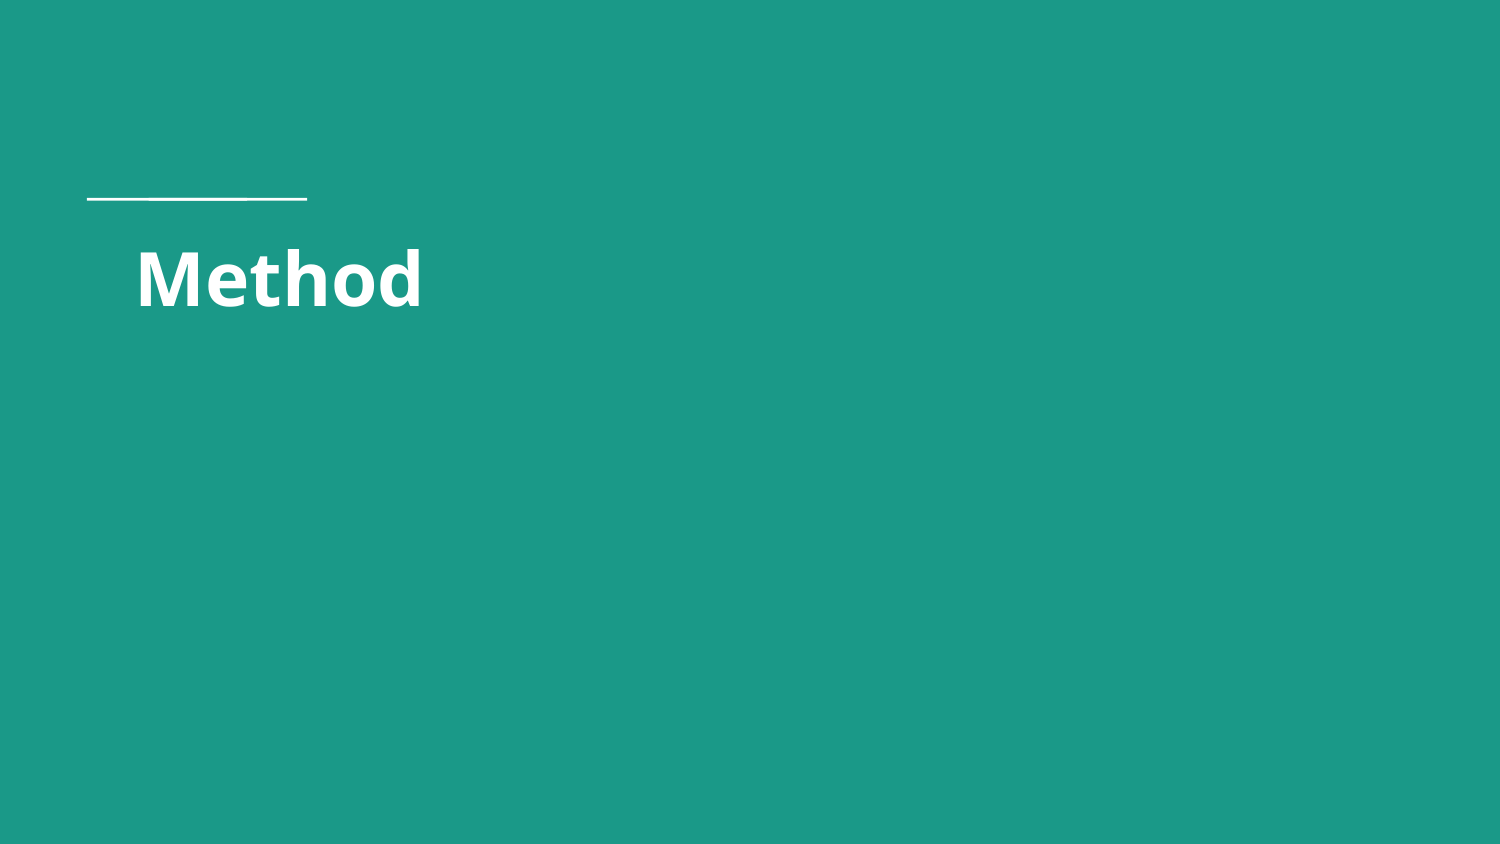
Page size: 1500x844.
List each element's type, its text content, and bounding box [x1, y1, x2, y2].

title Method [119, 216, 1381, 466]
